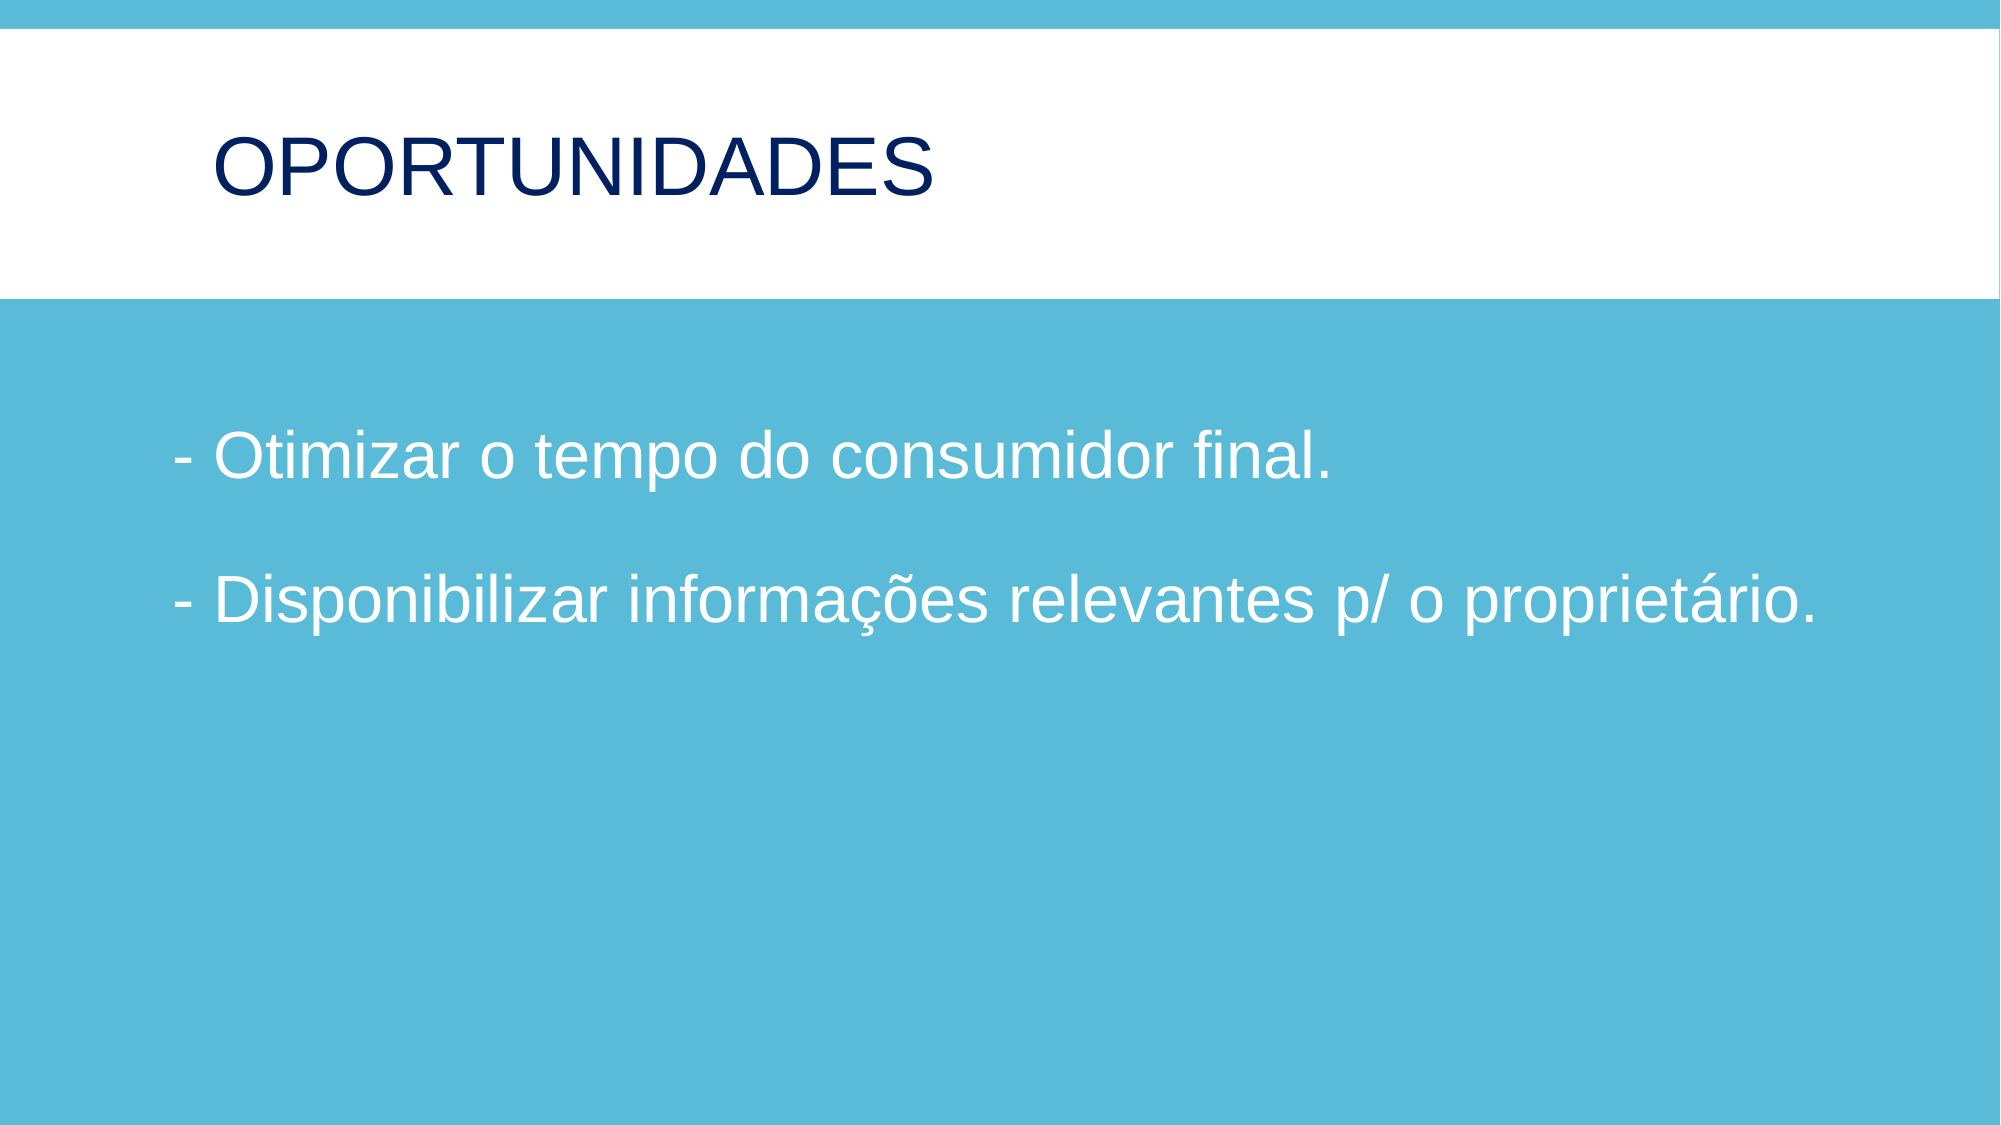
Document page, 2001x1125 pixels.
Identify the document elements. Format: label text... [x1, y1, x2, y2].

title OPORTUNIDADES [197, 46, 1803, 295]
list - Otimizar o tempo do consumidor final. - Disponibilizar informações relevantes p/ o proprietário. [120, 413, 1880, 970]
